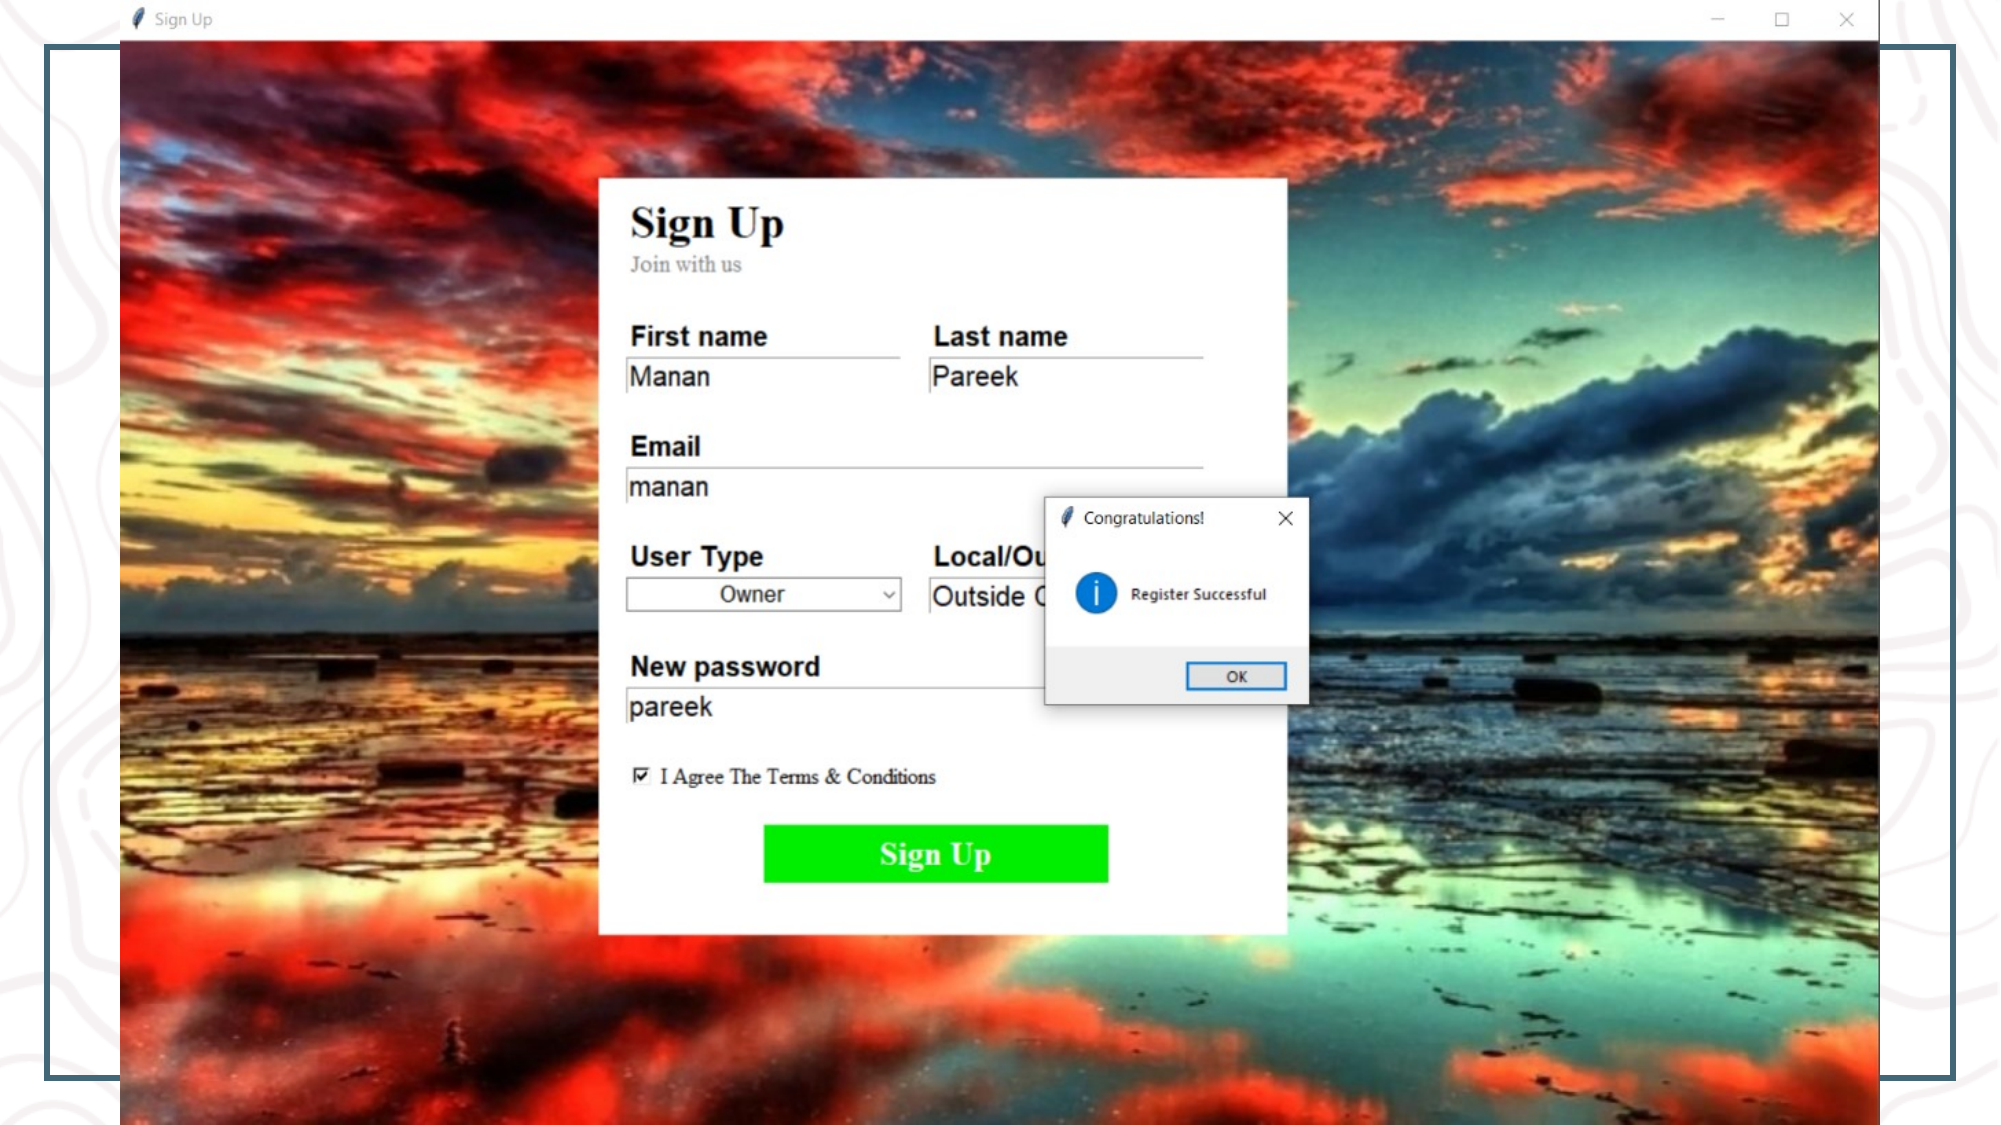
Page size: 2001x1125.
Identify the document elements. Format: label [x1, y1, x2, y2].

picture [120, 0, 1880, 1125]
